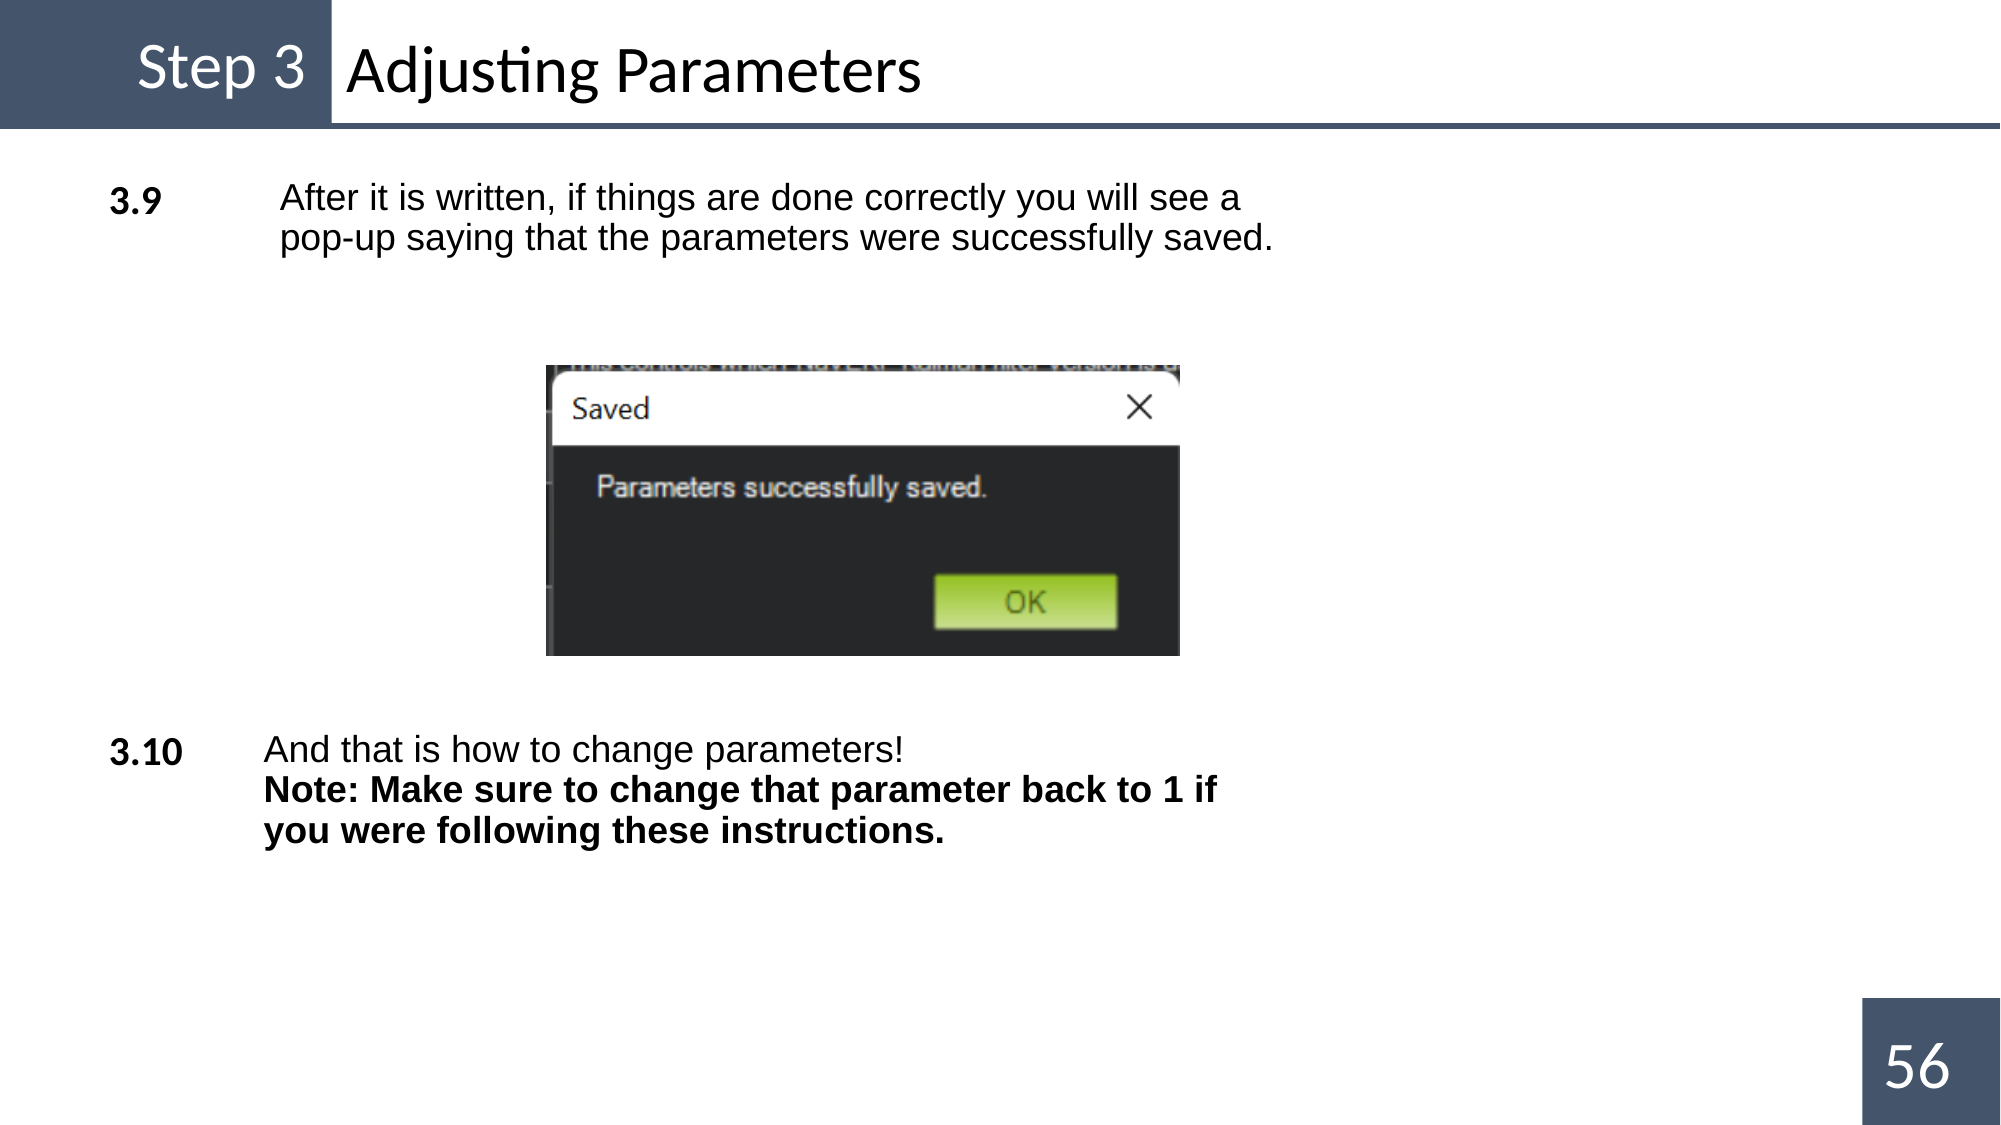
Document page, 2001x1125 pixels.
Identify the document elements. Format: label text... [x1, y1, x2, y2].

text_box Step 3 [122, 15, 322, 110]
list Adjusting Parameters [331, 1, 1395, 141]
list 3.10 [93, 722, 222, 783]
list And that is how to change parameters! Note: Make sure to change that parameter back to 1 if you were following these instructions. [248, 722, 1277, 924]
list After it is written, if things are done correctly you will see a pop-up saying that the parameters were successfully saved. [264, 170, 1328, 425]
list 3.9 [93, 171, 222, 232]
picture [546, 365, 1180, 656]
